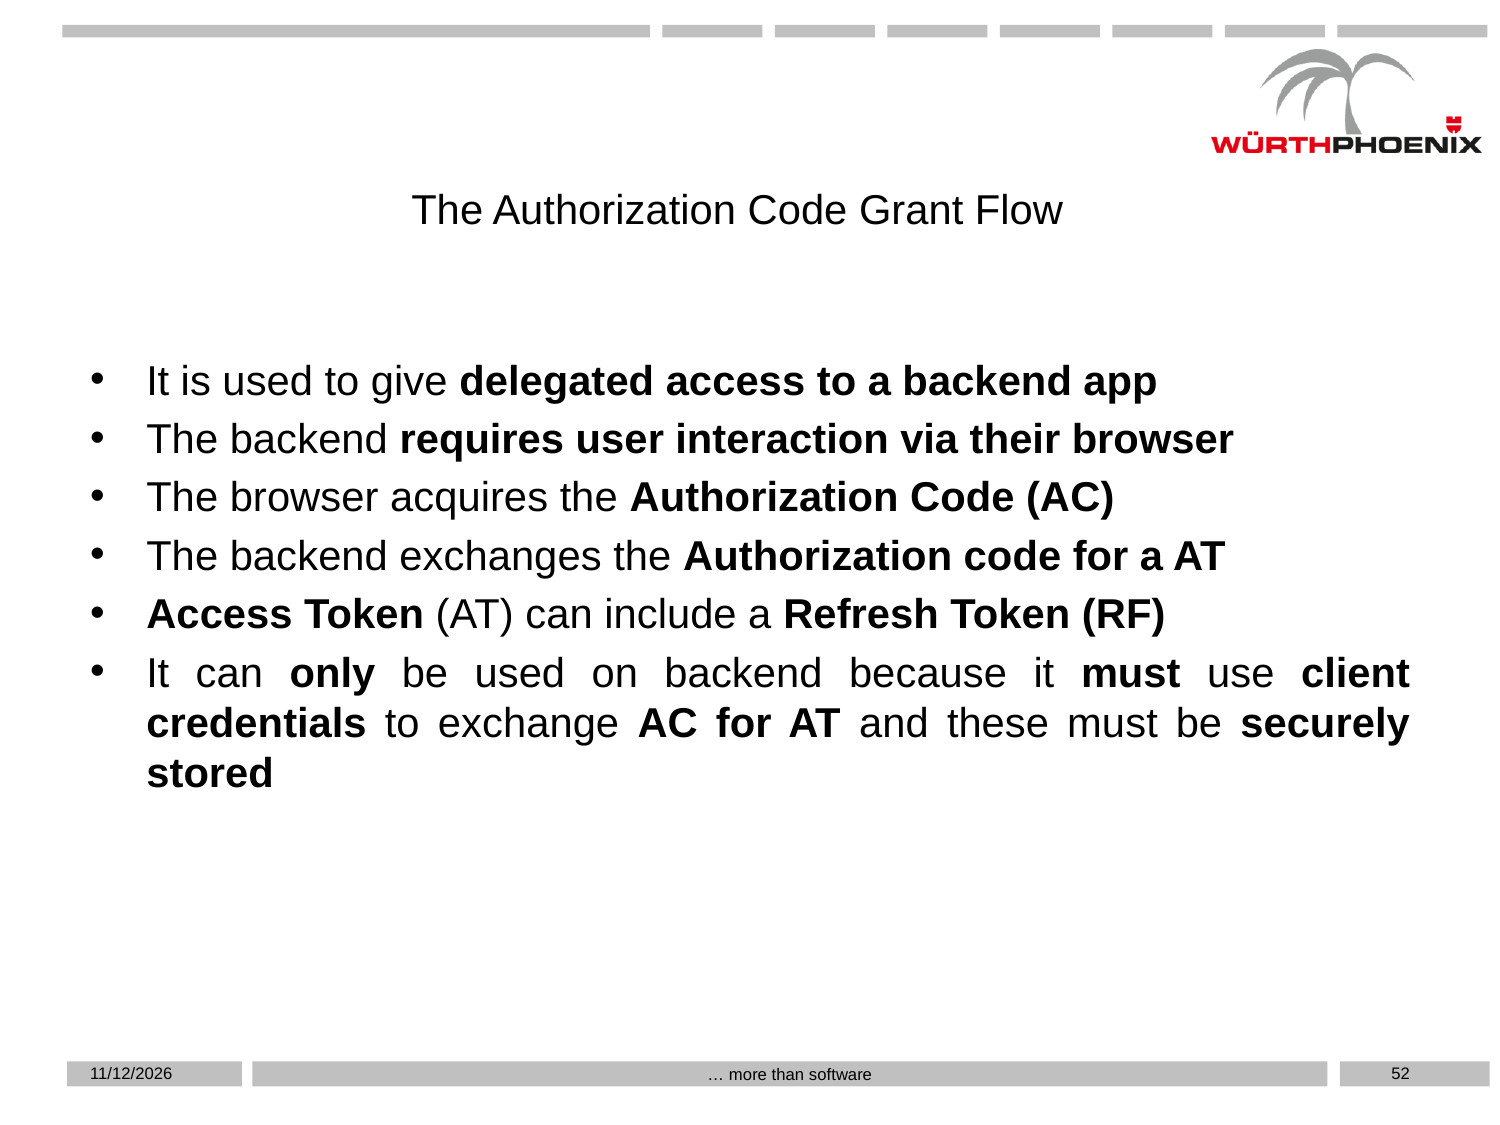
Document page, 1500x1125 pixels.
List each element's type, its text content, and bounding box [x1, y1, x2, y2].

picture [1211, 49, 1482, 153]
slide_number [75, 1042, 425, 1103]
list It is used to give delegated access to a backend app The backend requires user interaction via their browser The browser acquires the Authorization Code (AC) The backend exchanges the Authorization code for a AT Access Token (AT) can include a Refresh Token (RF) It can only be used on backend because it must use client credentials to exchange AC for AT and these must be securely stored [75, 287, 1426, 938]
subtitle The Authorization Code Grant Flow [212, 174, 1263, 250]
slide_number 52 [1074, 1042, 1425, 1103]
